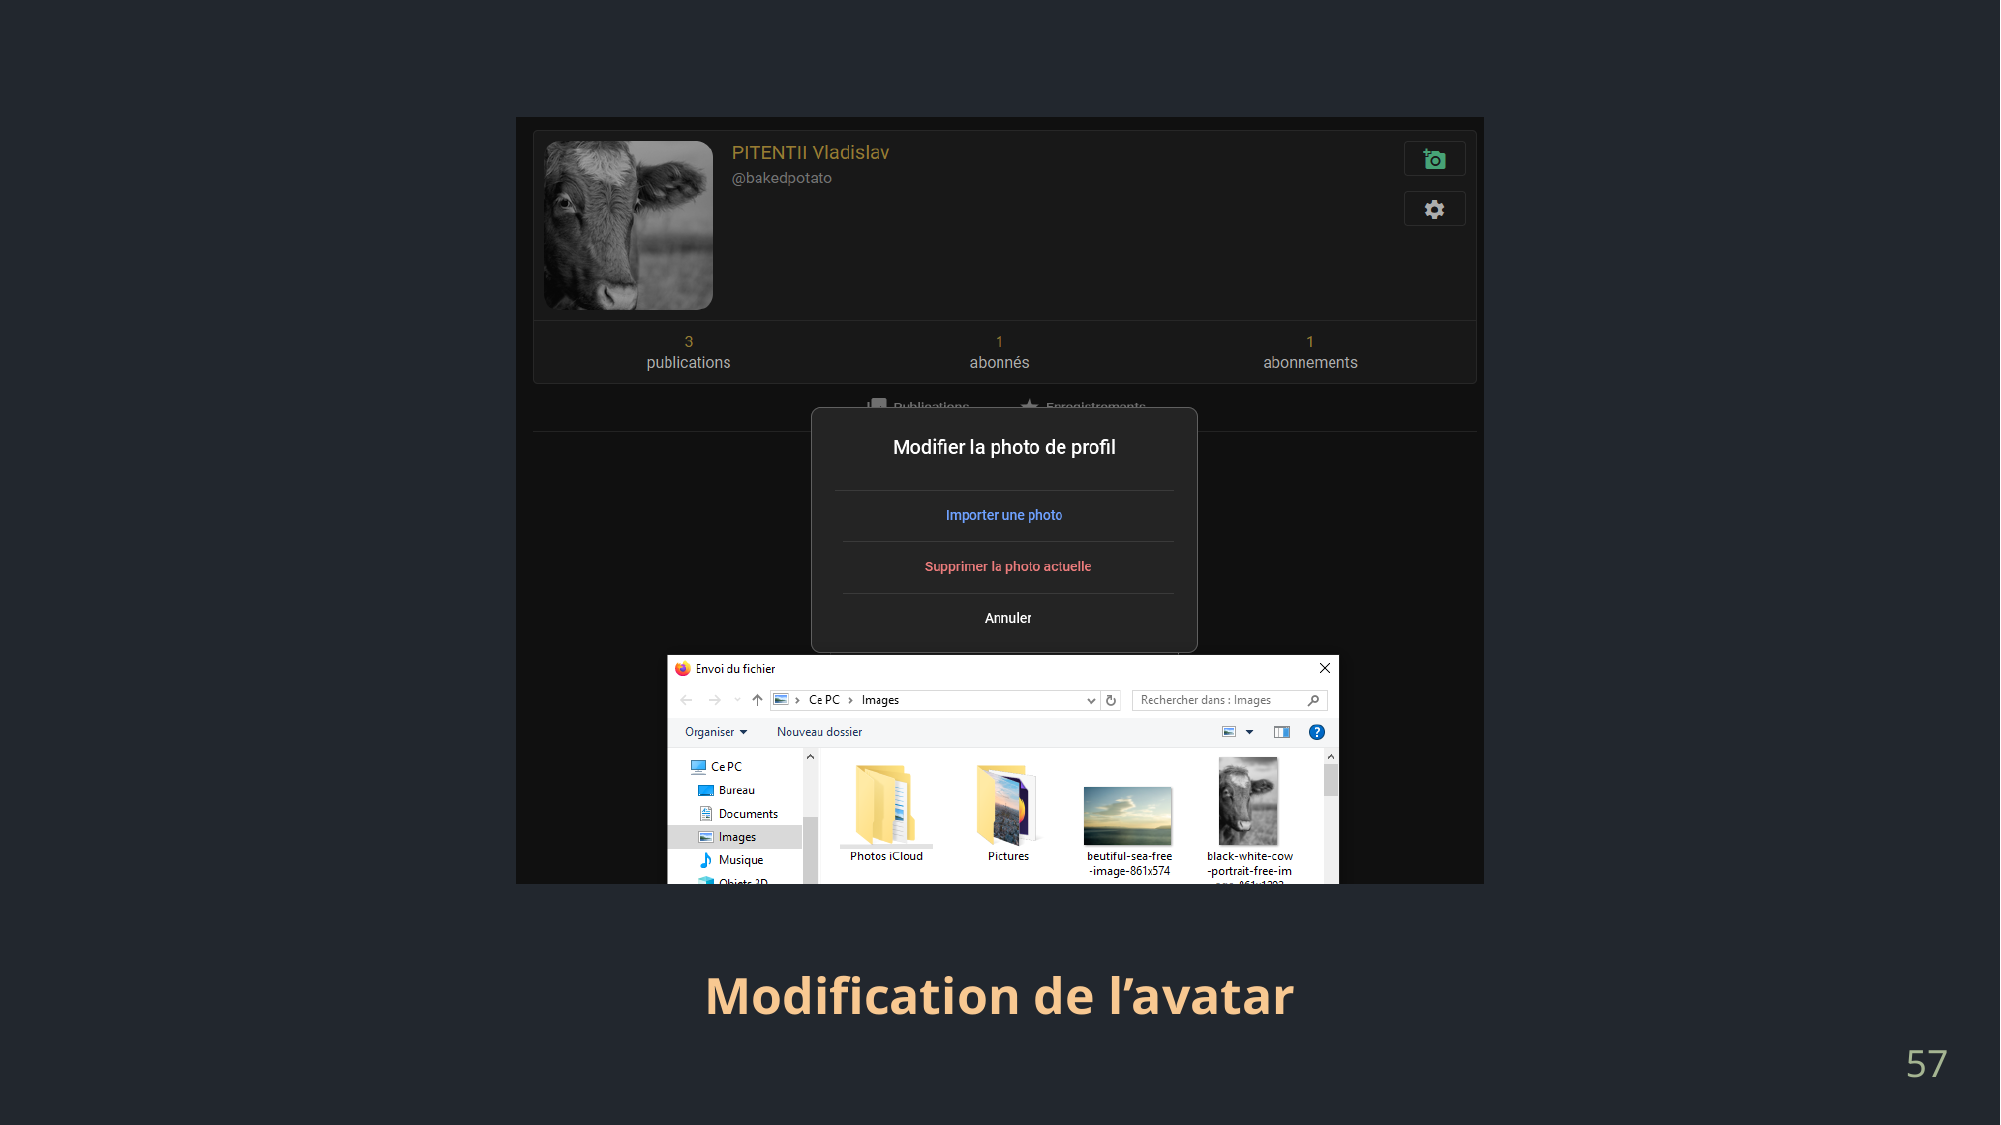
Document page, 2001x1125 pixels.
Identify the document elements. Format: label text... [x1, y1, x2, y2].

text_box Modification de l’avatar [564, 943, 1436, 1032]
picture [515, 117, 1485, 884]
text_box 57 [77, 1032, 1964, 1093]
